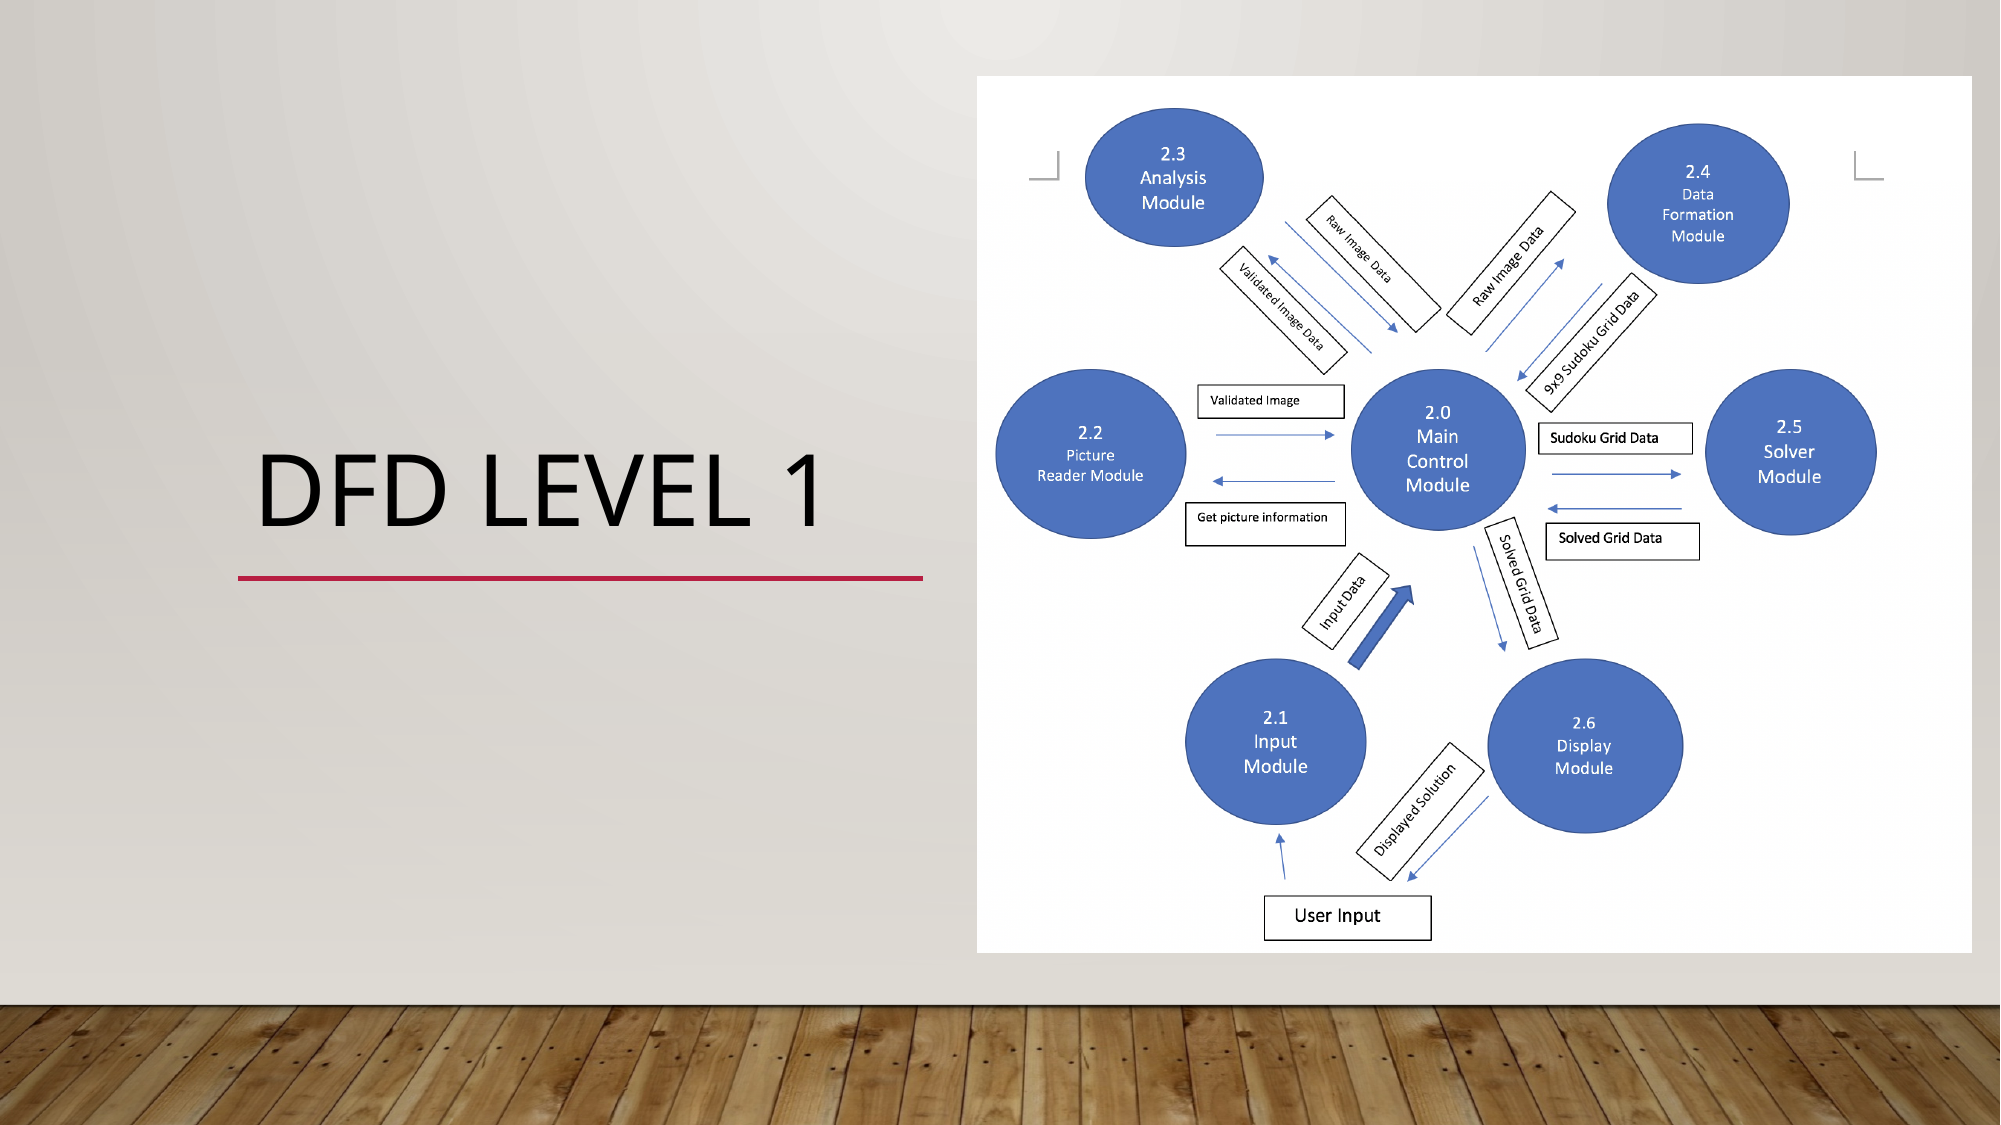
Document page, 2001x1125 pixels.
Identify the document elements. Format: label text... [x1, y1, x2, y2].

text_box [0, 330, 2000, 1004]
title DFD LEVEL 1 [238, 157, 924, 549]
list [976, 76, 1972, 953]
picture [0, 1006, 2000, 1125]
text_box [0, 0, 2000, 330]
